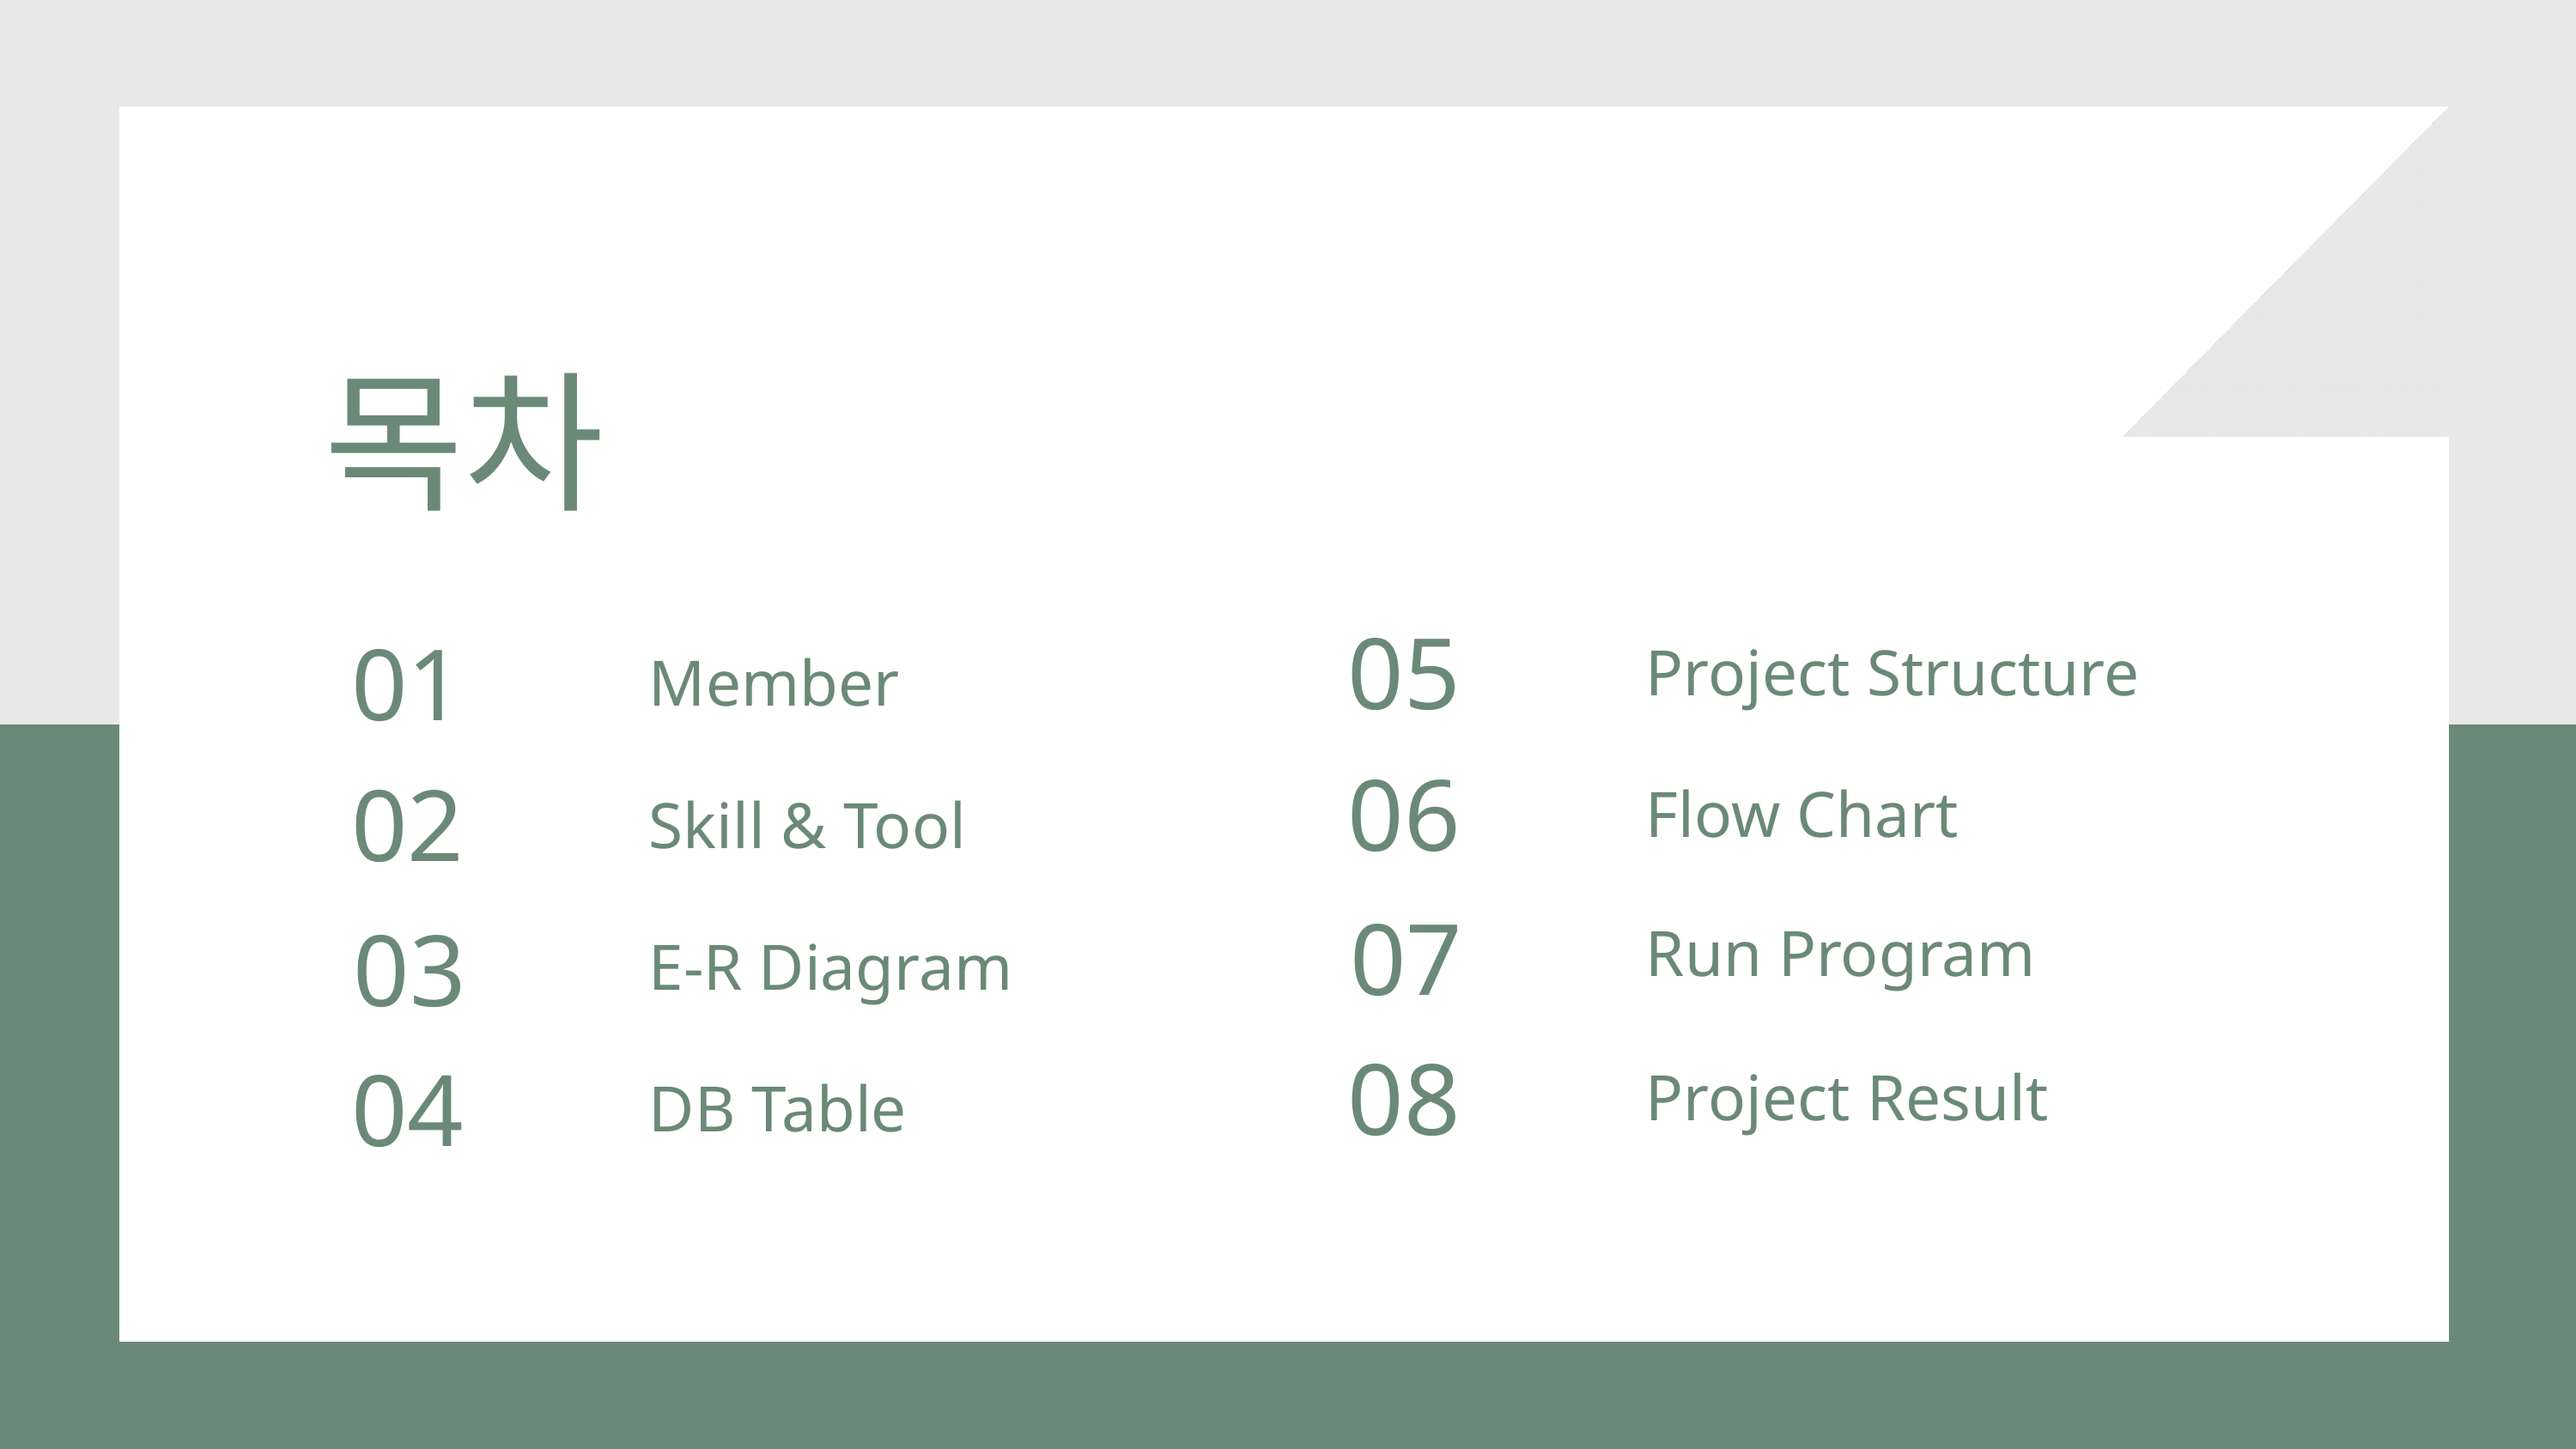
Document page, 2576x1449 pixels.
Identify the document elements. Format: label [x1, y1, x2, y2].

text_box [119, 106, 2450, 1343]
text_box [0, 724, 2576, 1449]
